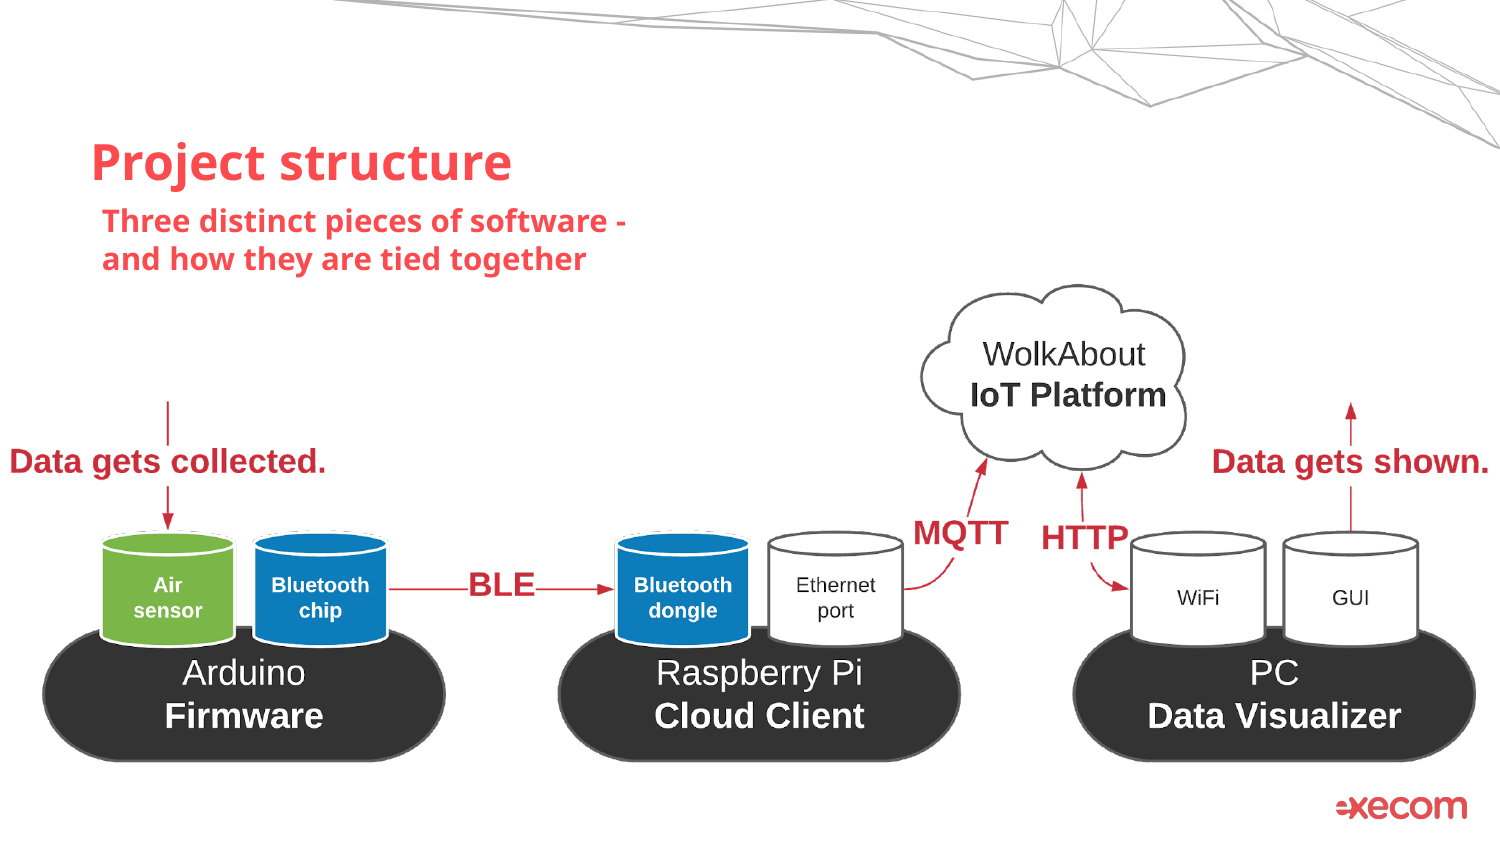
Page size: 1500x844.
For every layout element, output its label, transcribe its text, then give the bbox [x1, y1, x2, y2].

title Project structure [75, 120, 1425, 201]
picture [0, 0, 1500, 844]
title Three distinct pieces of software - and how they are tied together [86, 186, 659, 235]
